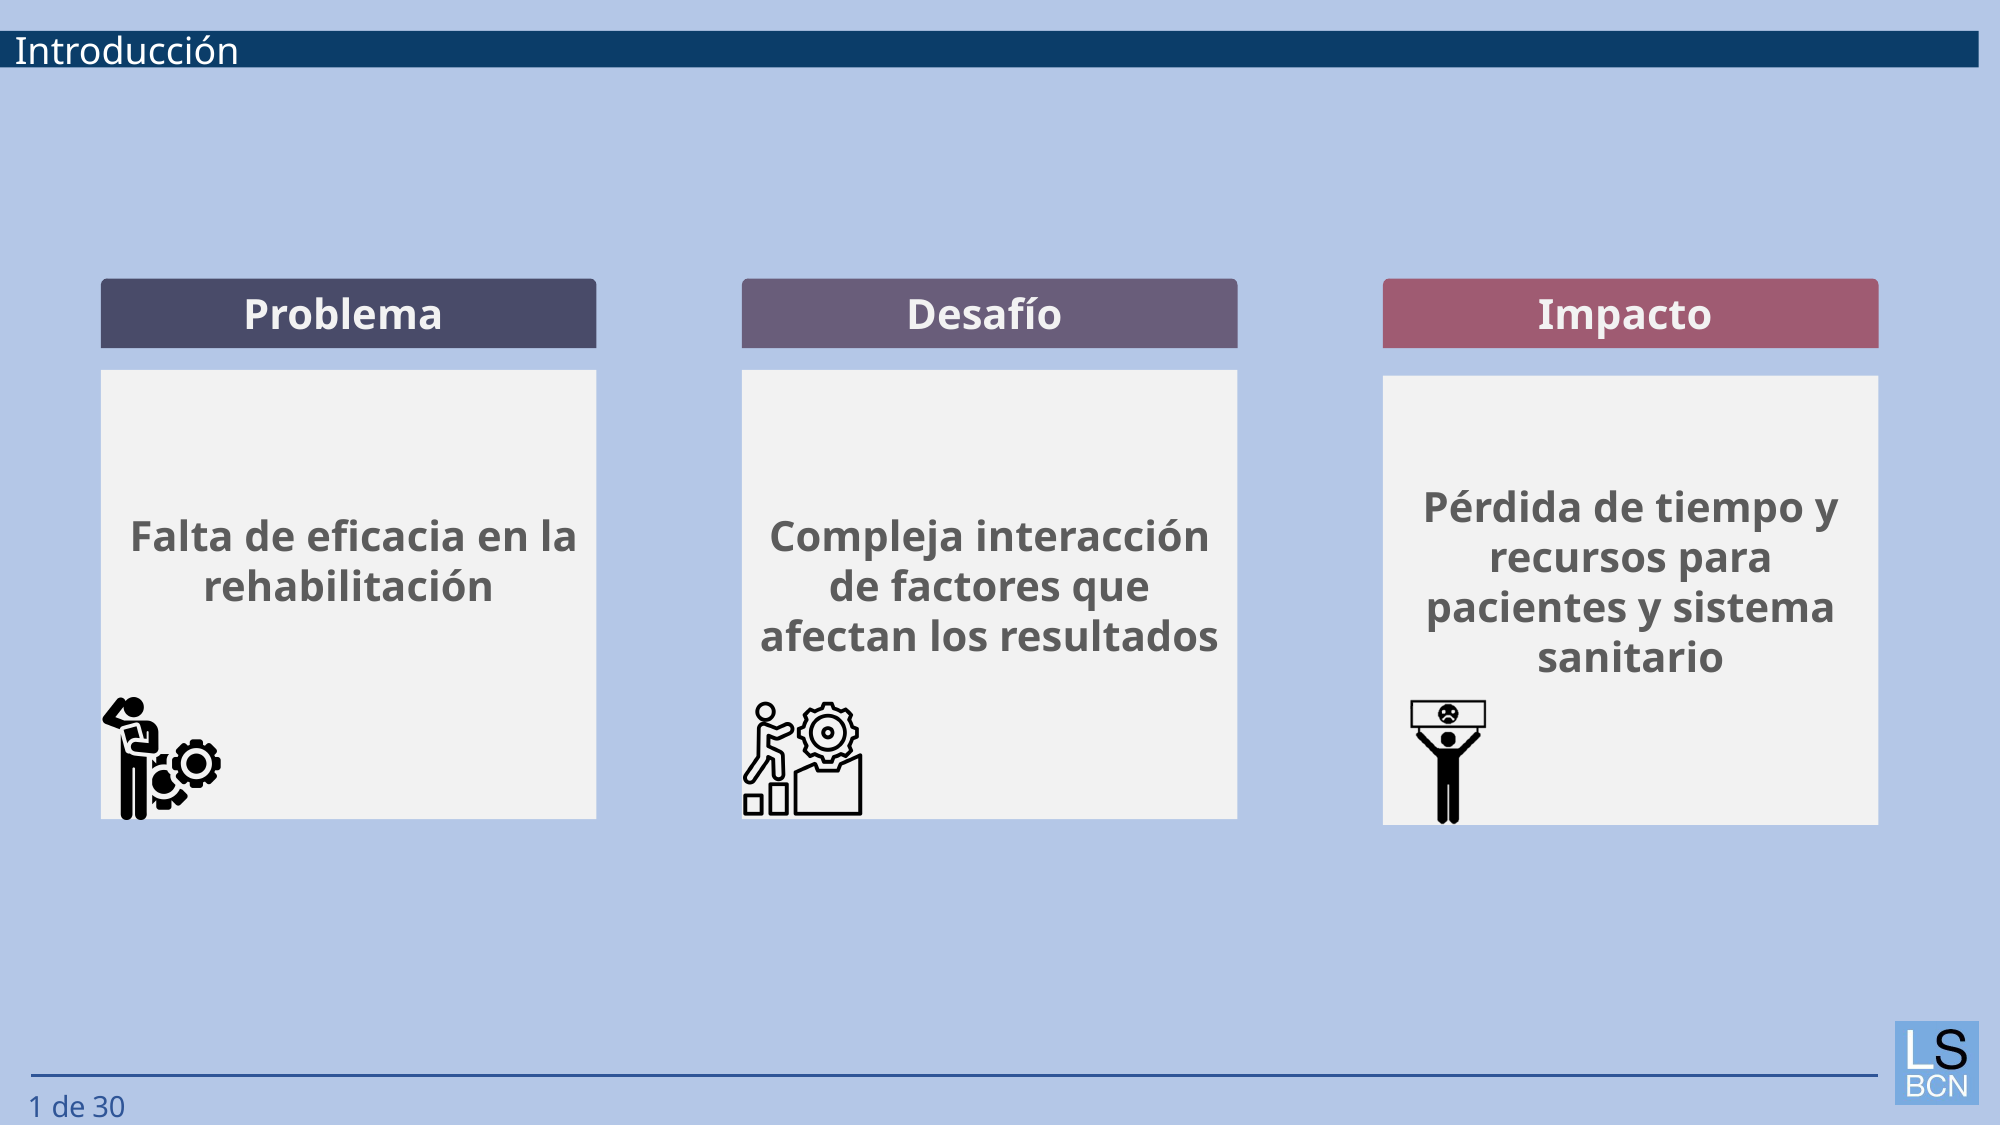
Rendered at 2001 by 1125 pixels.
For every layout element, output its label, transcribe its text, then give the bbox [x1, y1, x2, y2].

text_box Introducción [0, 30, 1980, 68]
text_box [100, 278, 1879, 825]
picture [1895, 1021, 1979, 1105]
picture [741, 697, 865, 820]
picture [100, 697, 223, 820]
picture [1382, 697, 1513, 827]
text_box 1 de 30 [21, 1078, 148, 1124]
